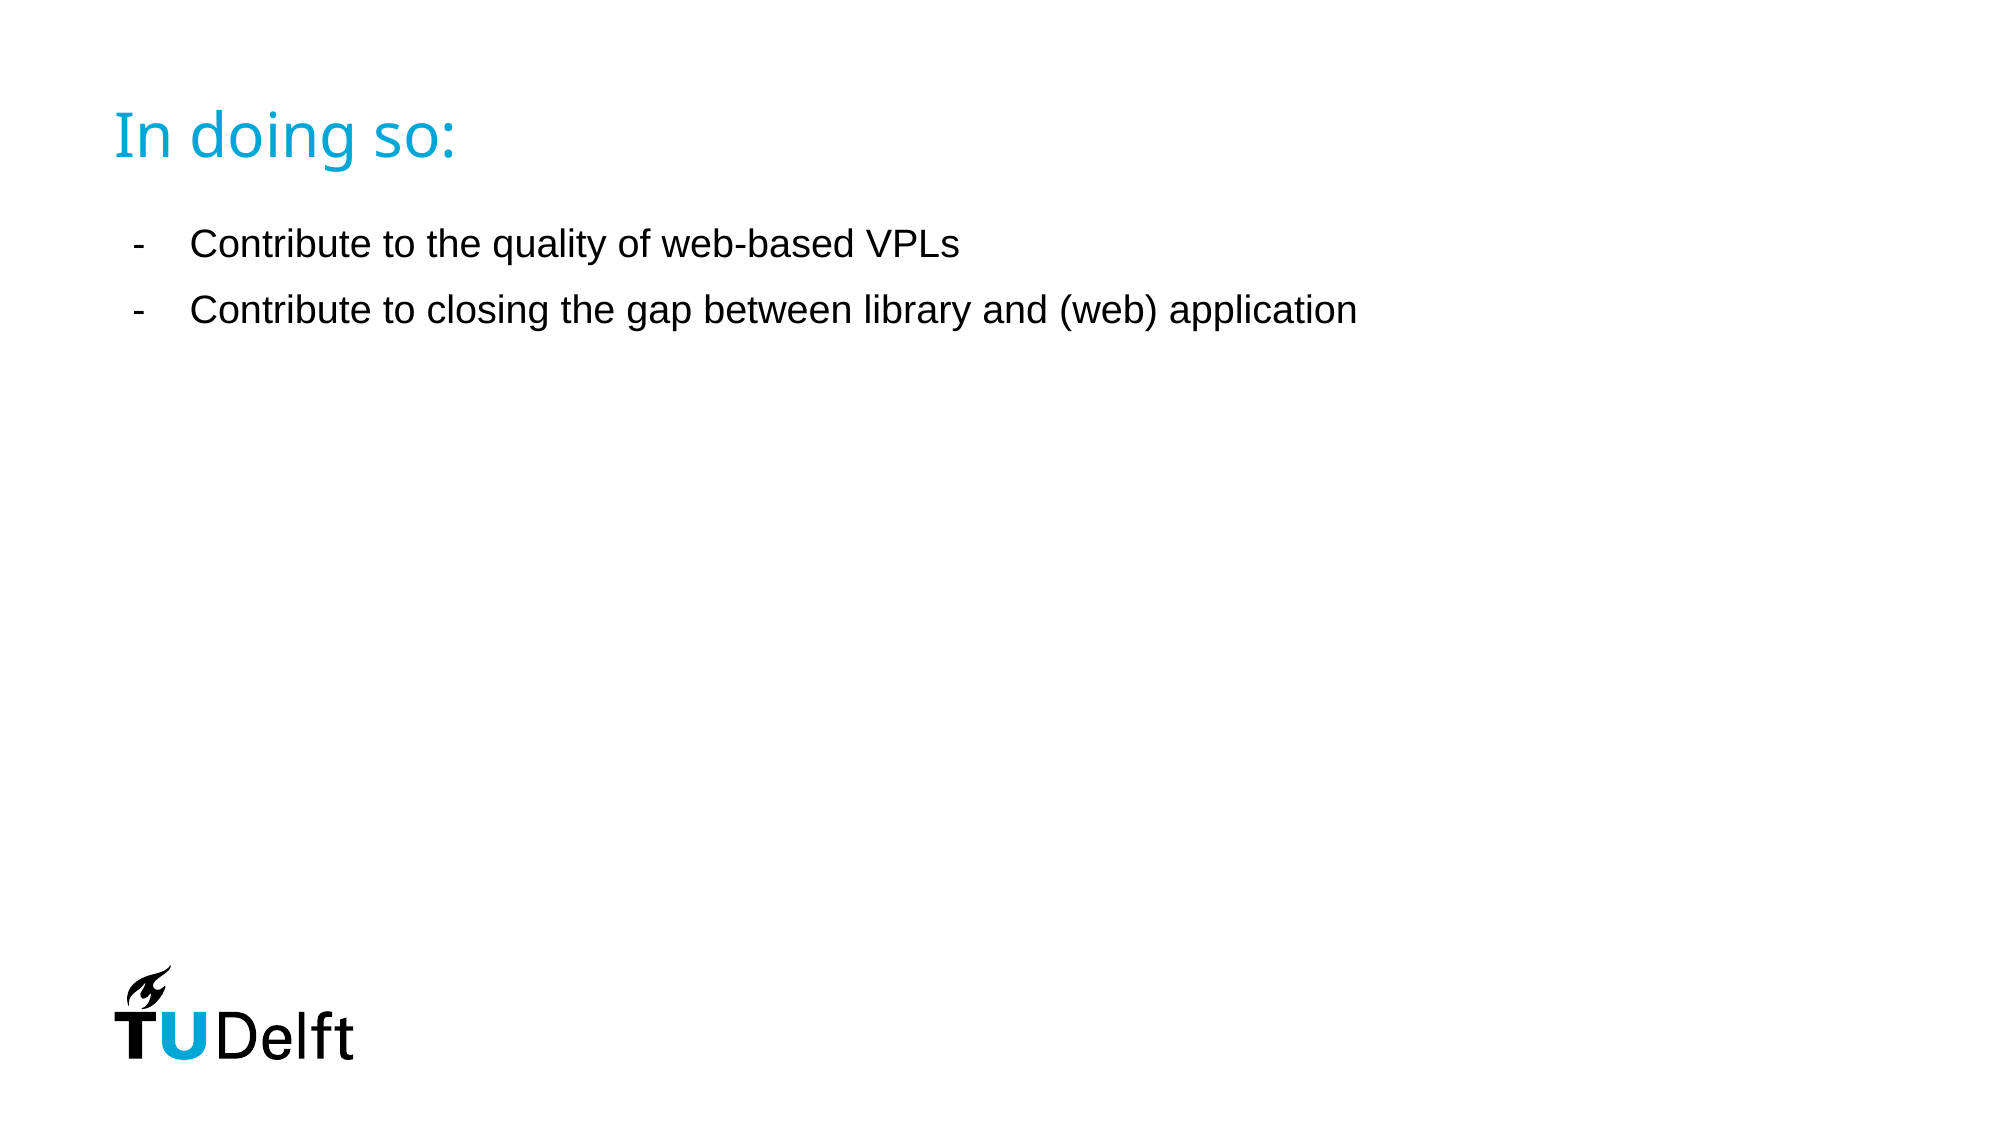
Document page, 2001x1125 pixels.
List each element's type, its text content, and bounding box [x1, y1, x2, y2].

list Contribute to the quality of web-based VPLs Contribute to closing the gap between library and (web) application [114, 200, 1824, 821]
title In doing so: [114, 96, 1886, 178]
